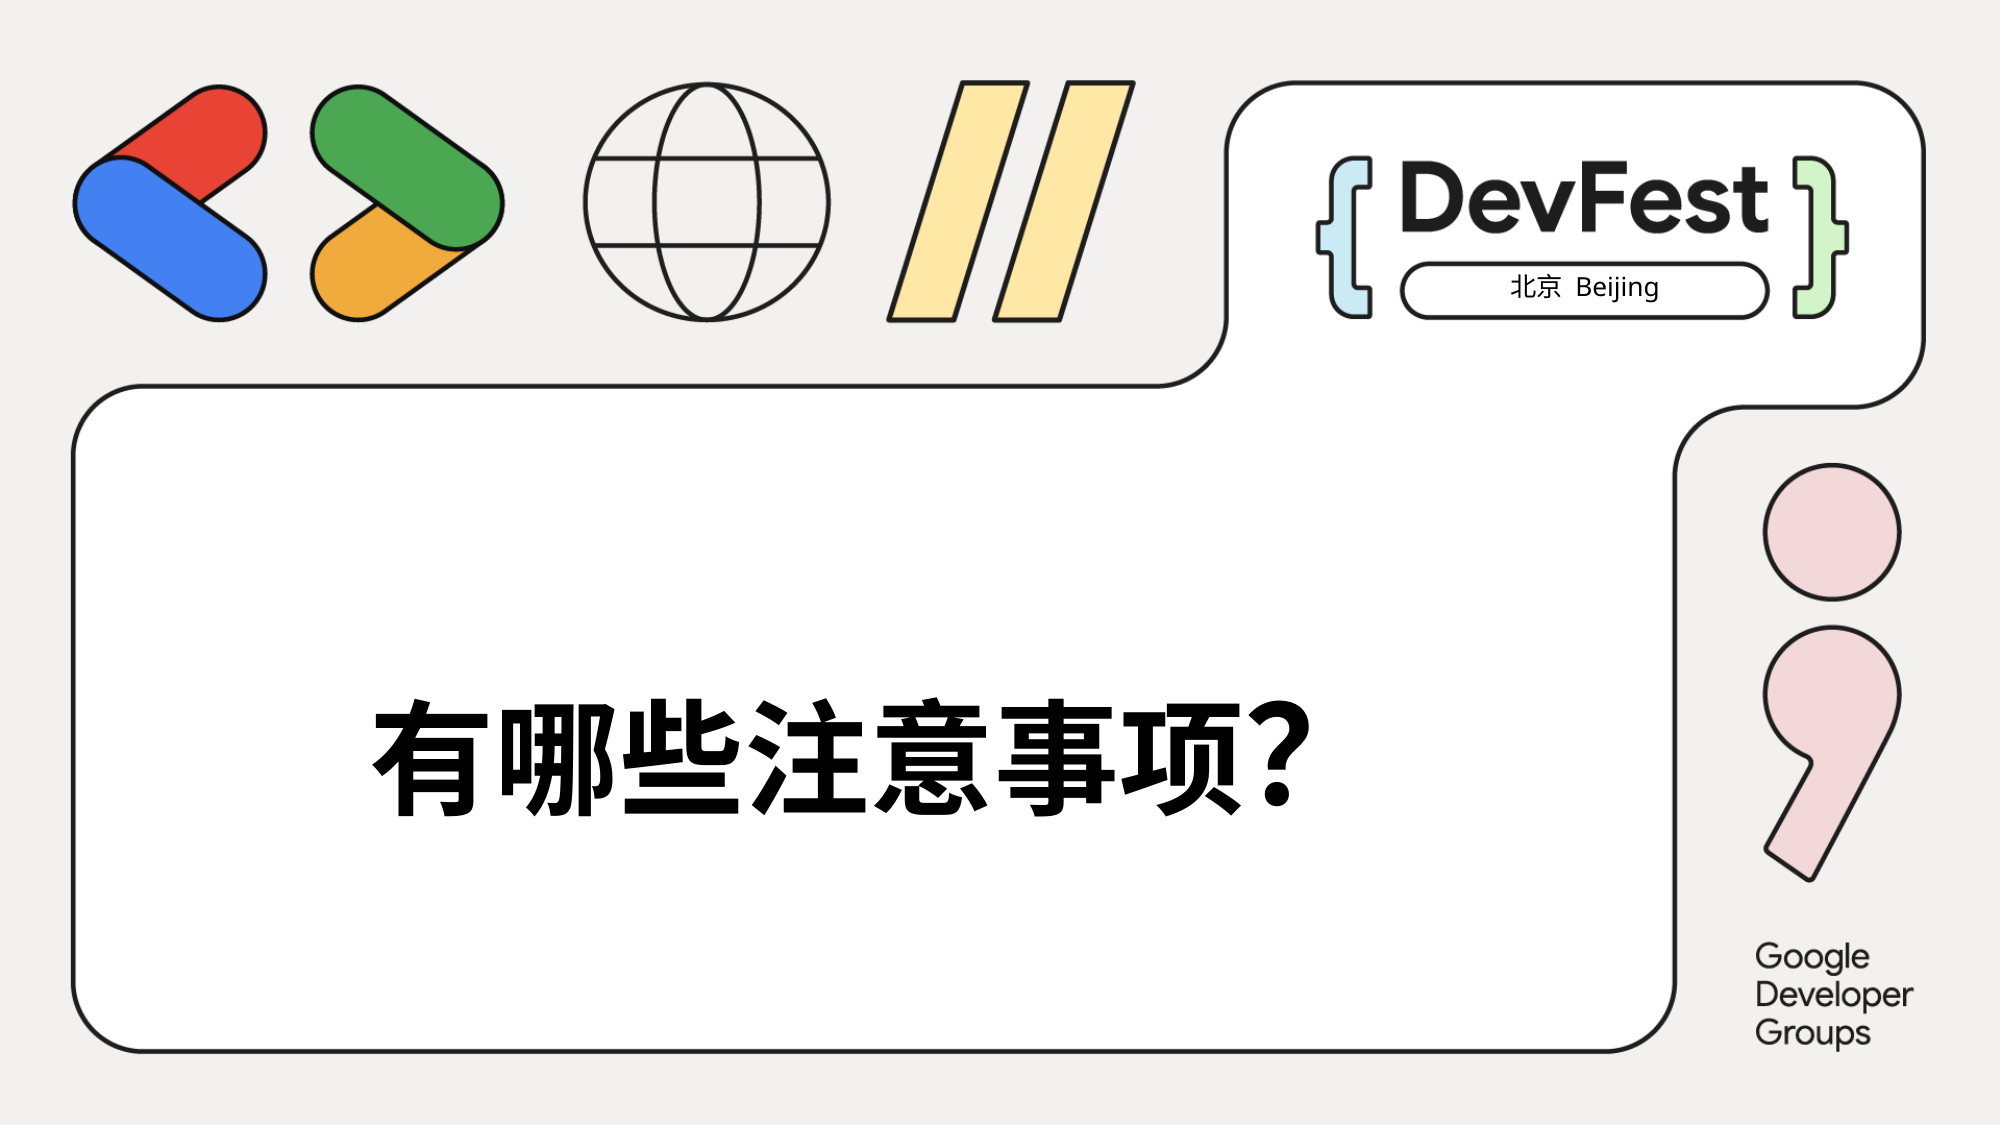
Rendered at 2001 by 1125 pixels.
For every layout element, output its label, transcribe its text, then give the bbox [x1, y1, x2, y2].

picture [0, 0, 2001, 1125]
title 有哪些注意事项？ [128, 497, 1624, 942]
